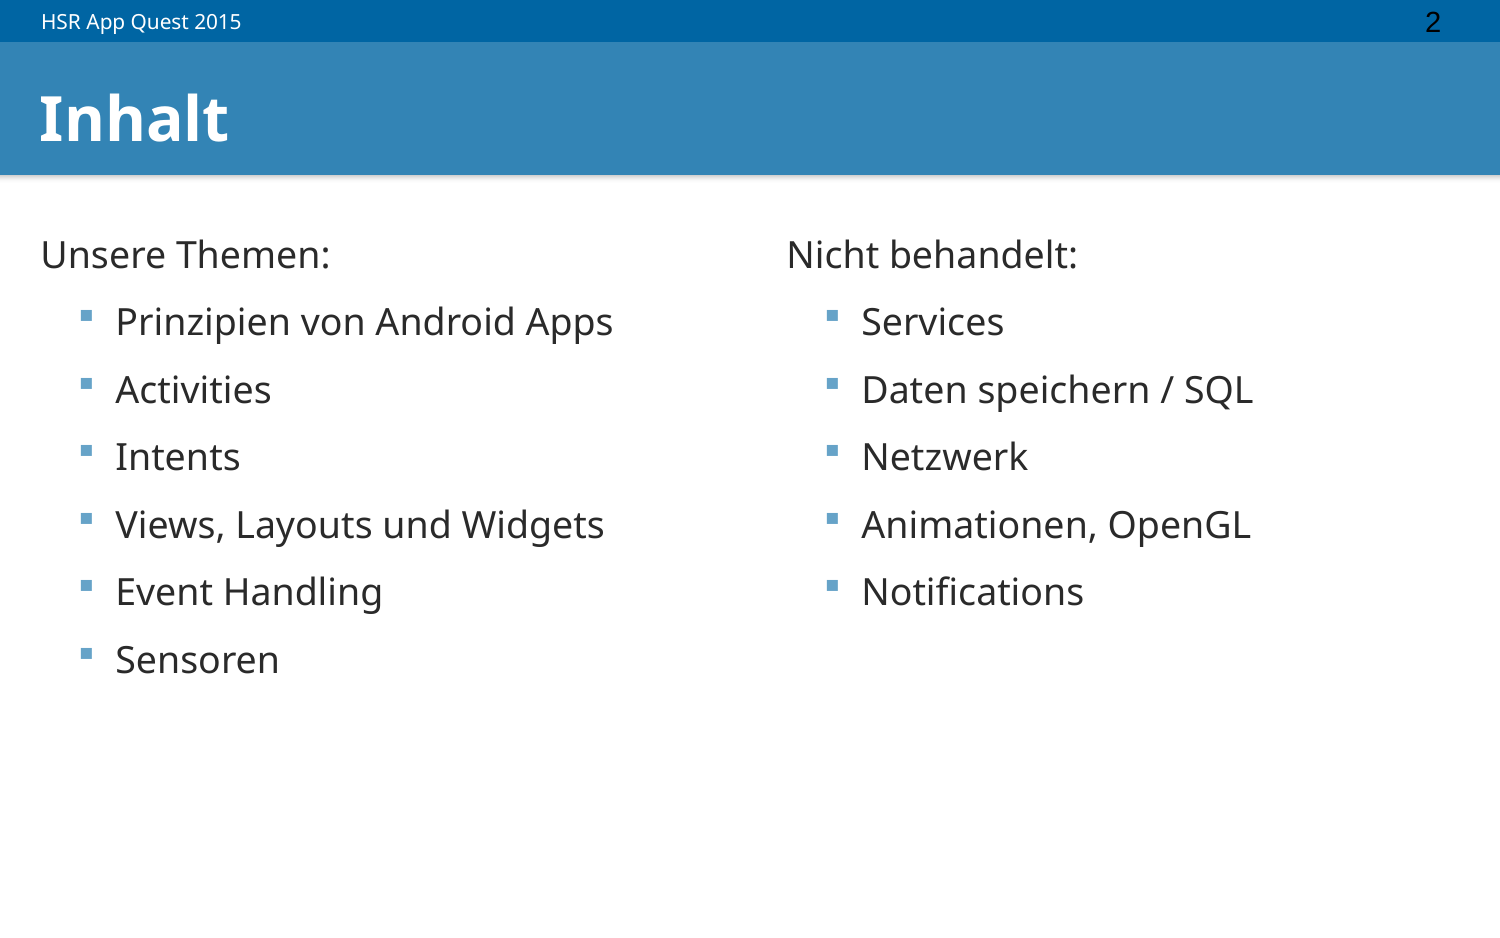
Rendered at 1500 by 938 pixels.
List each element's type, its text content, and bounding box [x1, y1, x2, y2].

slide_number ‹#› [1410, 0, 1500, 42]
title Inhalt [24, 42, 1488, 169]
list Nicht behandelt: Services Daten speichern / SQL Netzwerk Animationen, OpenGL Notifications [771, 193, 1488, 884]
list Unsere Themen: Prinzipien von Android Apps Activities Intents Views, Layouts und Widgets Event Handling Sensoren [25, 193, 742, 884]
picture [0, 0, 1500, 938]
